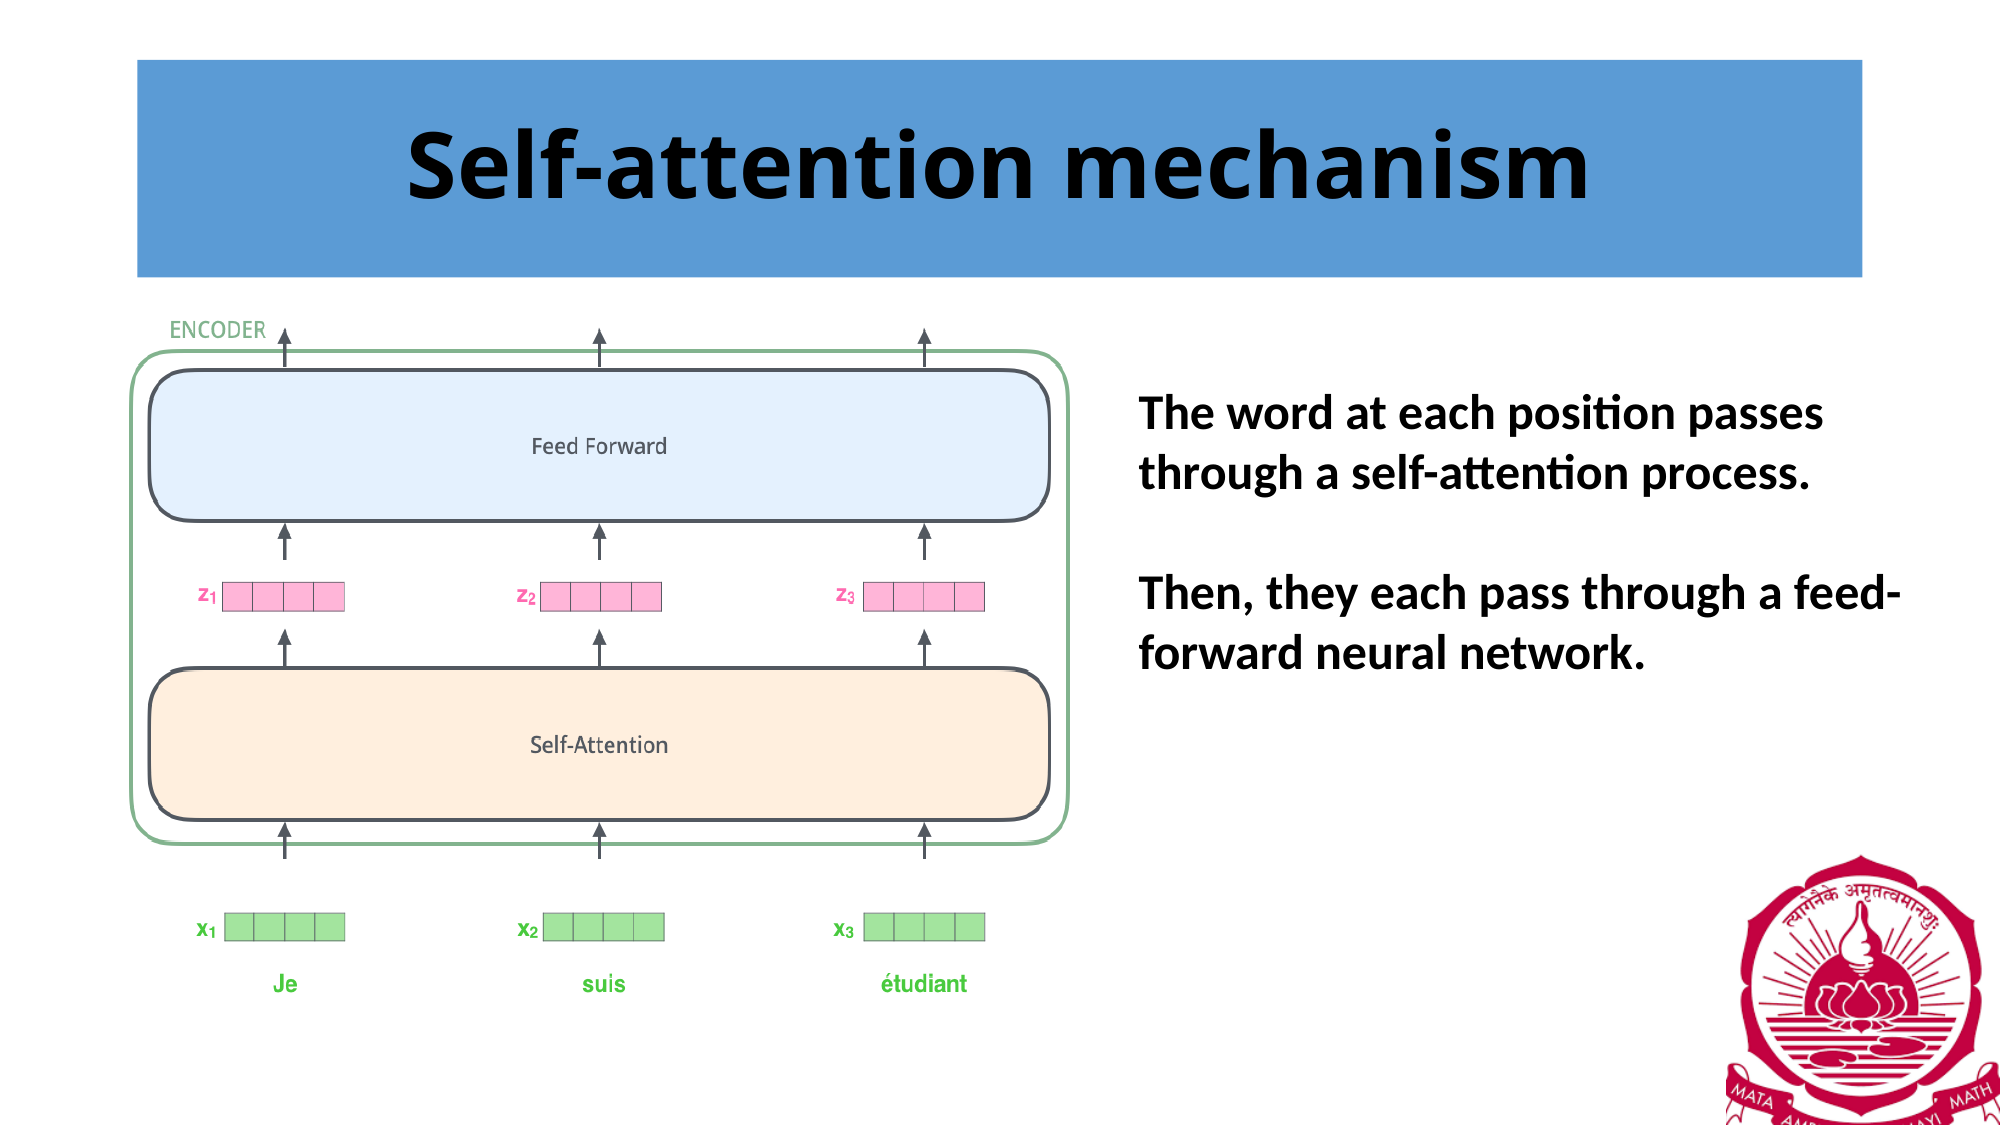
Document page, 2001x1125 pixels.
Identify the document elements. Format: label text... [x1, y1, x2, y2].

title Self-attention mechanism [137, 59, 1863, 278]
picture [1726, 851, 2000, 1125]
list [101, 297, 1097, 1012]
text_box The word at each position passes through a self-attention process. Then, they each pass through a feed-forward neural network. [1123, 371, 1927, 687]
